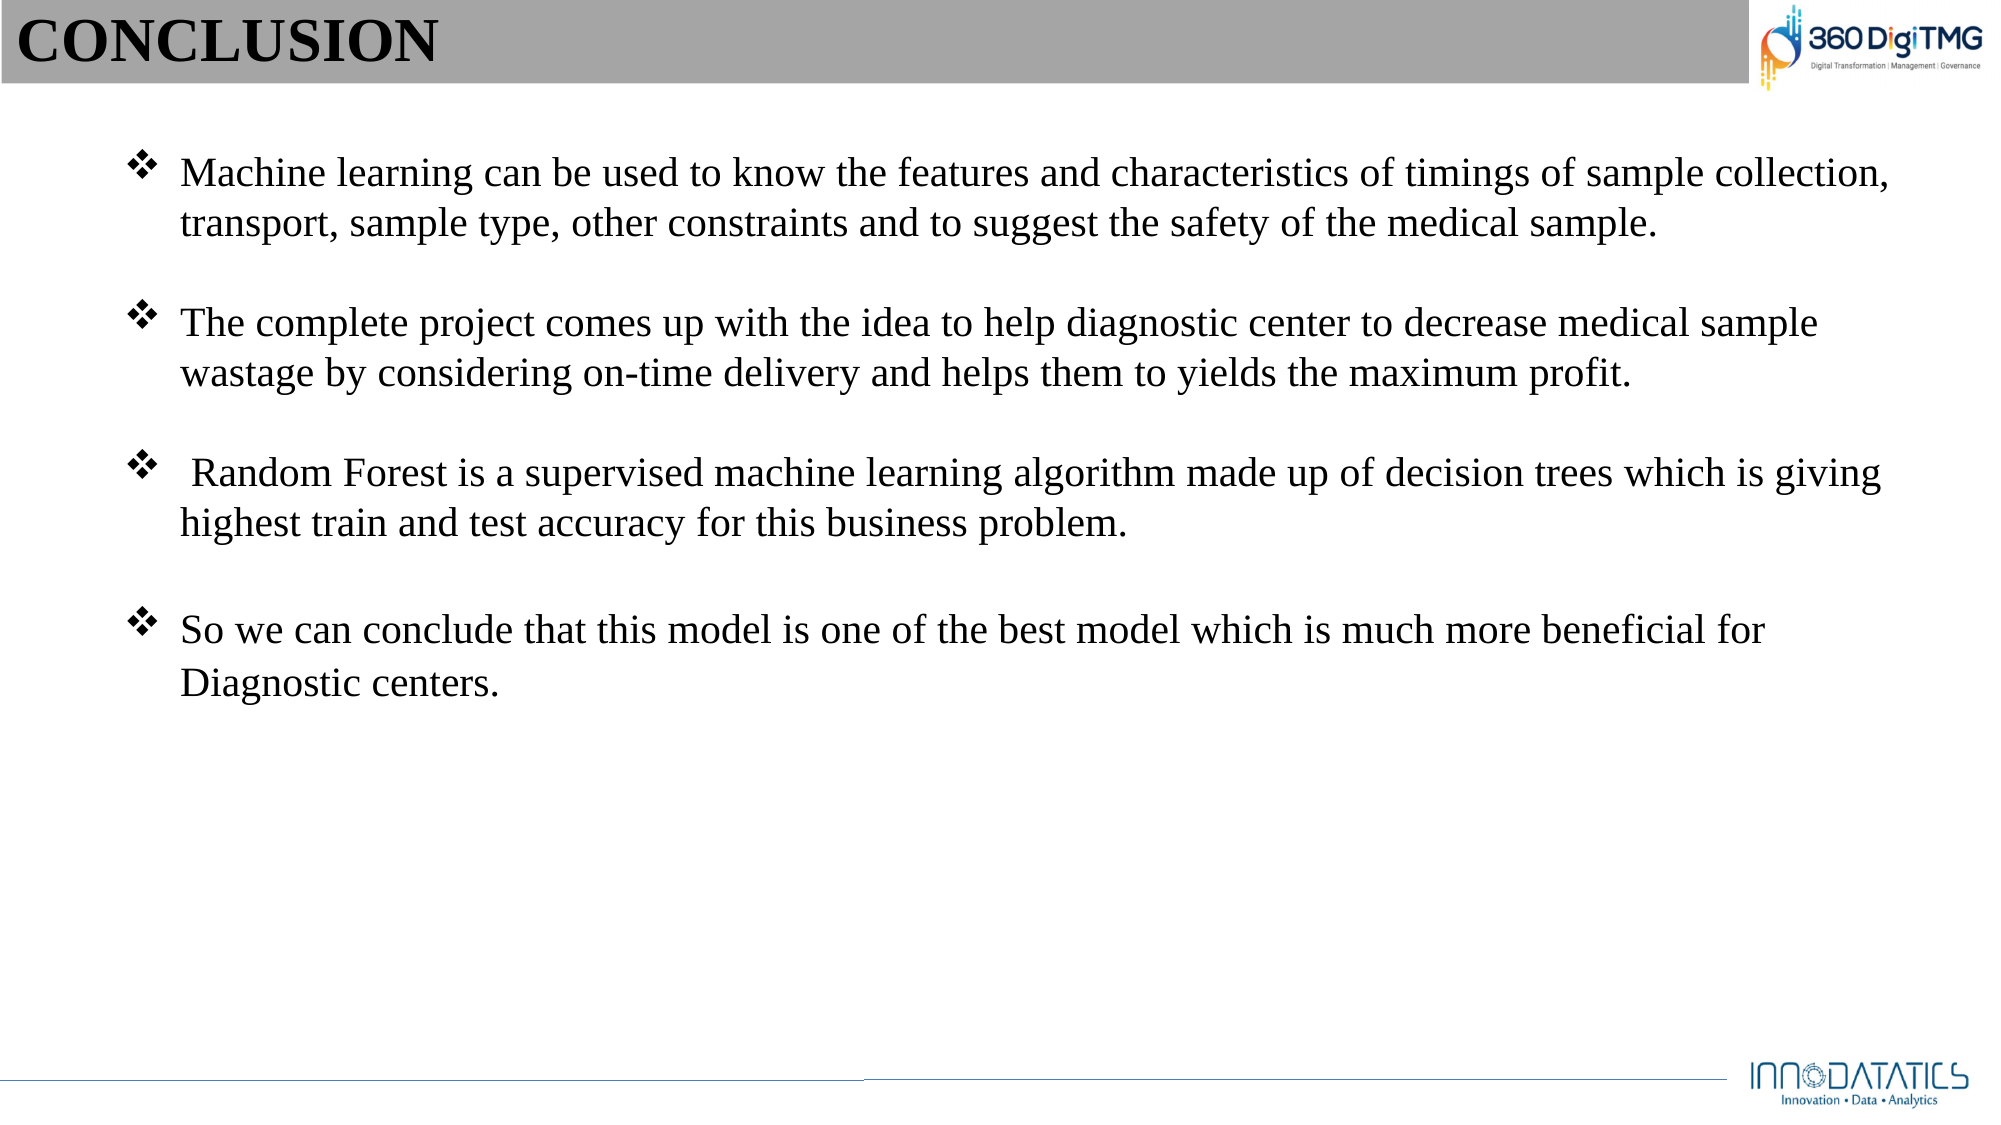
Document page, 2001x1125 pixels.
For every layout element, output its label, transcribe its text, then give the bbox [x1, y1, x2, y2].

text_box Machine learning can be used to know the features and characteristics of timings of sample collection, transport, sample type, other constraints and to suggest the safety of the medical sample. The complete project comes up with the idea to help diagnostic center to decrease medical sample wastage by considering on-time delivery and helps them to yields the maximum profit. Random Forest is a supervised machine learning algorithm made up of decision trees which is giving highest train and test accuracy for this business problem. So we can conclude that this model is one of the best model which is much more beneficial for Diagnostic centers. [116, 91, 1948, 713]
title CONCLUSION [1, 0, 1749, 84]
picture [1749, 0, 2000, 92]
picture [1749, 1042, 1978, 1125]
